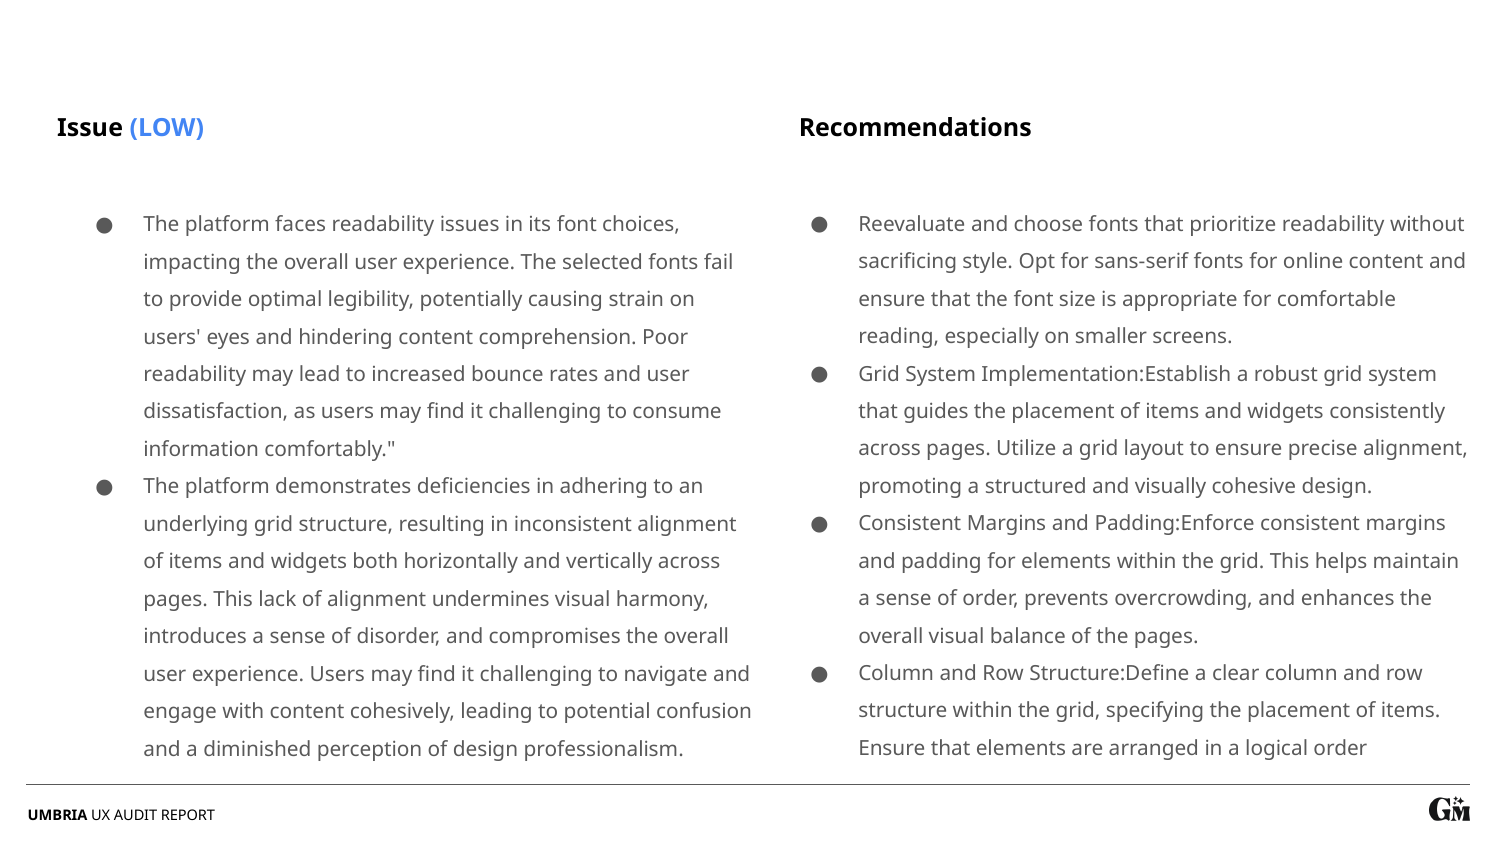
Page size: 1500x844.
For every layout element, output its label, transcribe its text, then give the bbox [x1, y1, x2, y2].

picture [1429, 796, 1470, 821]
text_box Recommendations [783, 96, 1320, 156]
text_box The platform faces readability issues in its font choices, impacting the overall user experience. The selected fonts fail to provide optimal legibility, potentially causing strain on users' eyes and hindering content comprehension. Poor readability may lead to increased bounce rates and user dissatisfaction, as users may find it challenging to consume information comfortably." The platform demonstrates deficiencies in adhering to an underlying grid structure, resulting in inconsistent alignment of items and widgets both horizontally and vertically across pages. This lack of alignment undermines visual harmony, introduces a sense of disorder, and compromises the overall user experience. Users may find it challenging to navigate and engage with content cohesively, leading to potential confusion and a diminished perception of design professionalism. [53, 183, 769, 776]
text_box Issue (LOW) [41, 96, 535, 157]
text_box Reevaluate and choose fonts that prioritize readability without sacrificing style. Opt for sans-serif fonts for online content and ensure that the font size is appropriate for comfortable reading, especially on smaller screens. Grid System Implementation:Establish a robust grid system that guides the placement of items and widgets consistently across pages. Utilize a grid layout to ensure precise alignment, promoting a structured and visually cohesive design. Consistent Margins and Padding:Enforce consistent margins and padding for elements within the grid. This helps maintain a sense of order, prevents overcrowding, and enhances the overall visual balance of the pages. Column and Row Structure:Define a clear column and row structure within the grid, specifying the placement of items. Ensure that elements are arranged in a logical order [768, 182, 1484, 775]
